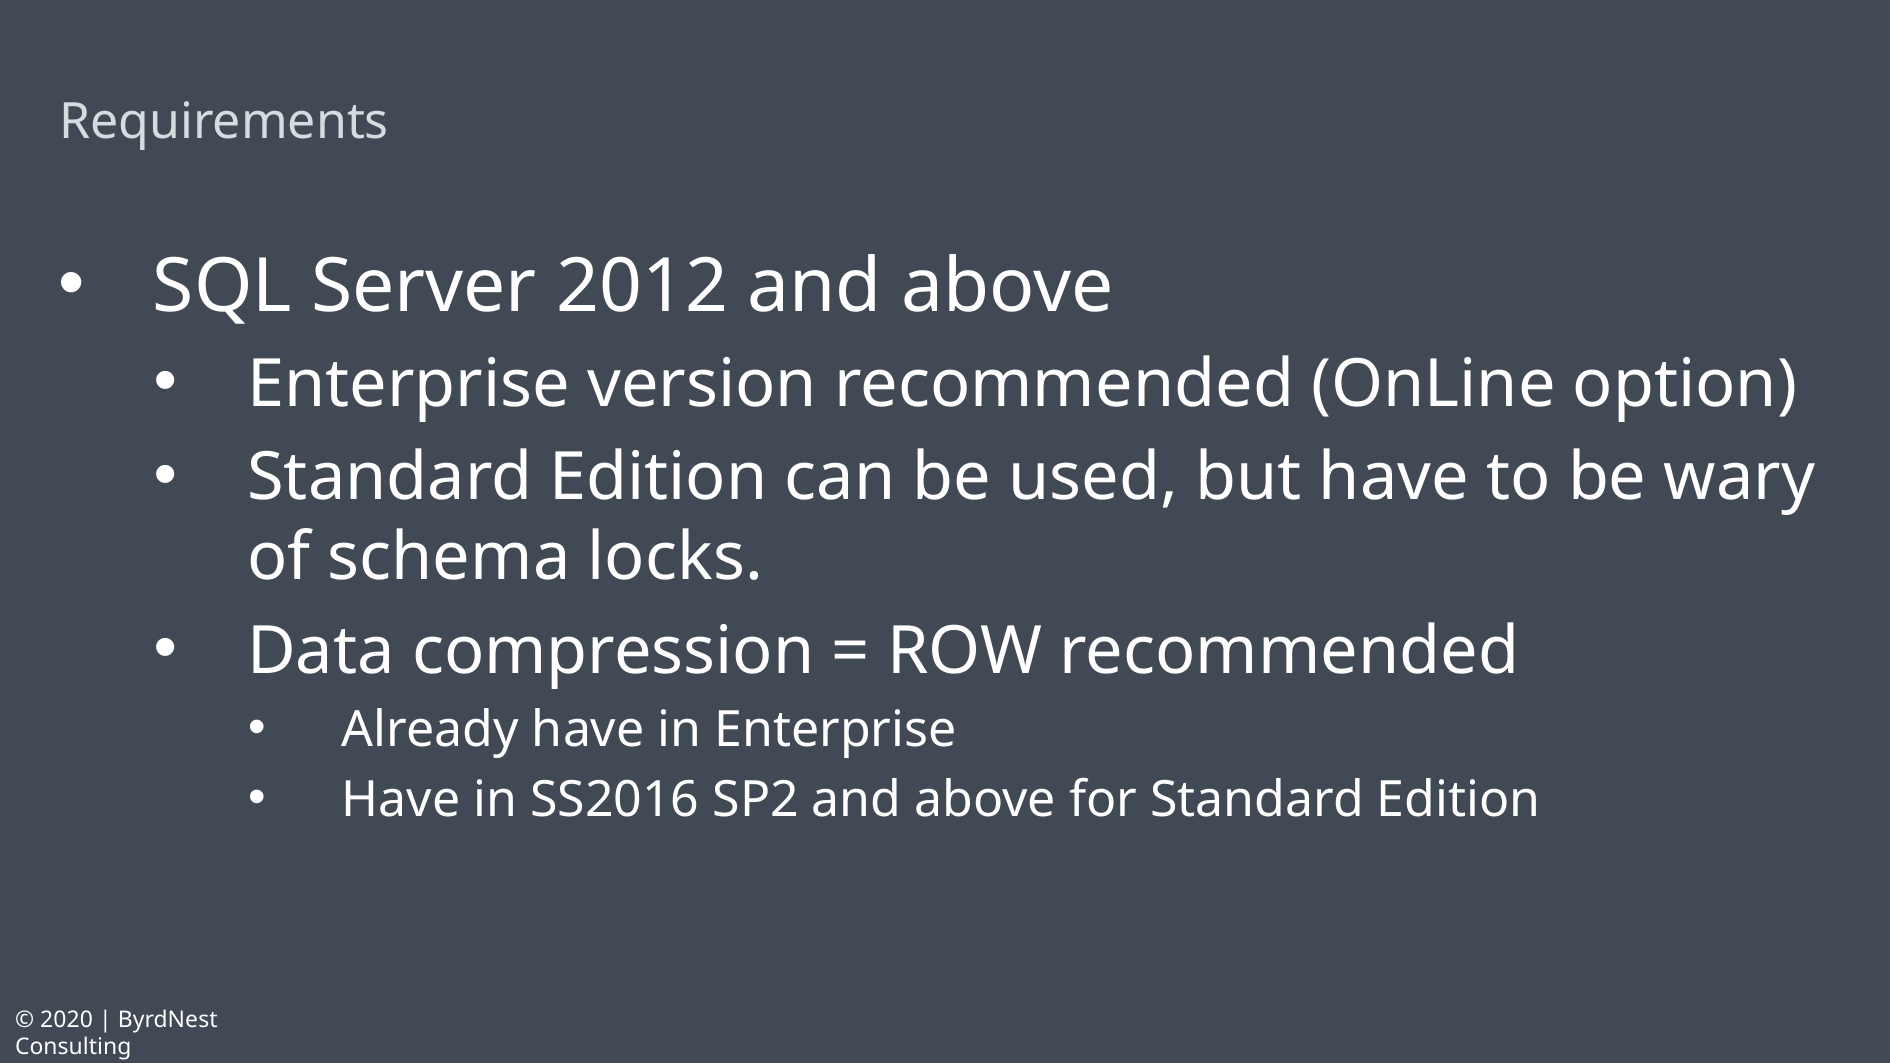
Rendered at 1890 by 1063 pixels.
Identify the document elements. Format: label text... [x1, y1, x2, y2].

title Requirements [59, 59, 1831, 178]
list SQL Server 2012 and above Enterprise version recommended (OnLine option) Standard Edition can be used, but have to be wary of schema locks. Data compression = ROW recommended Already have in Enterprise Have in SS2016 SP2 and above for Standard Edition [59, 236, 1831, 1004]
text_box © 2020 | ByrdNest Consulting [0, 1001, 337, 1062]
